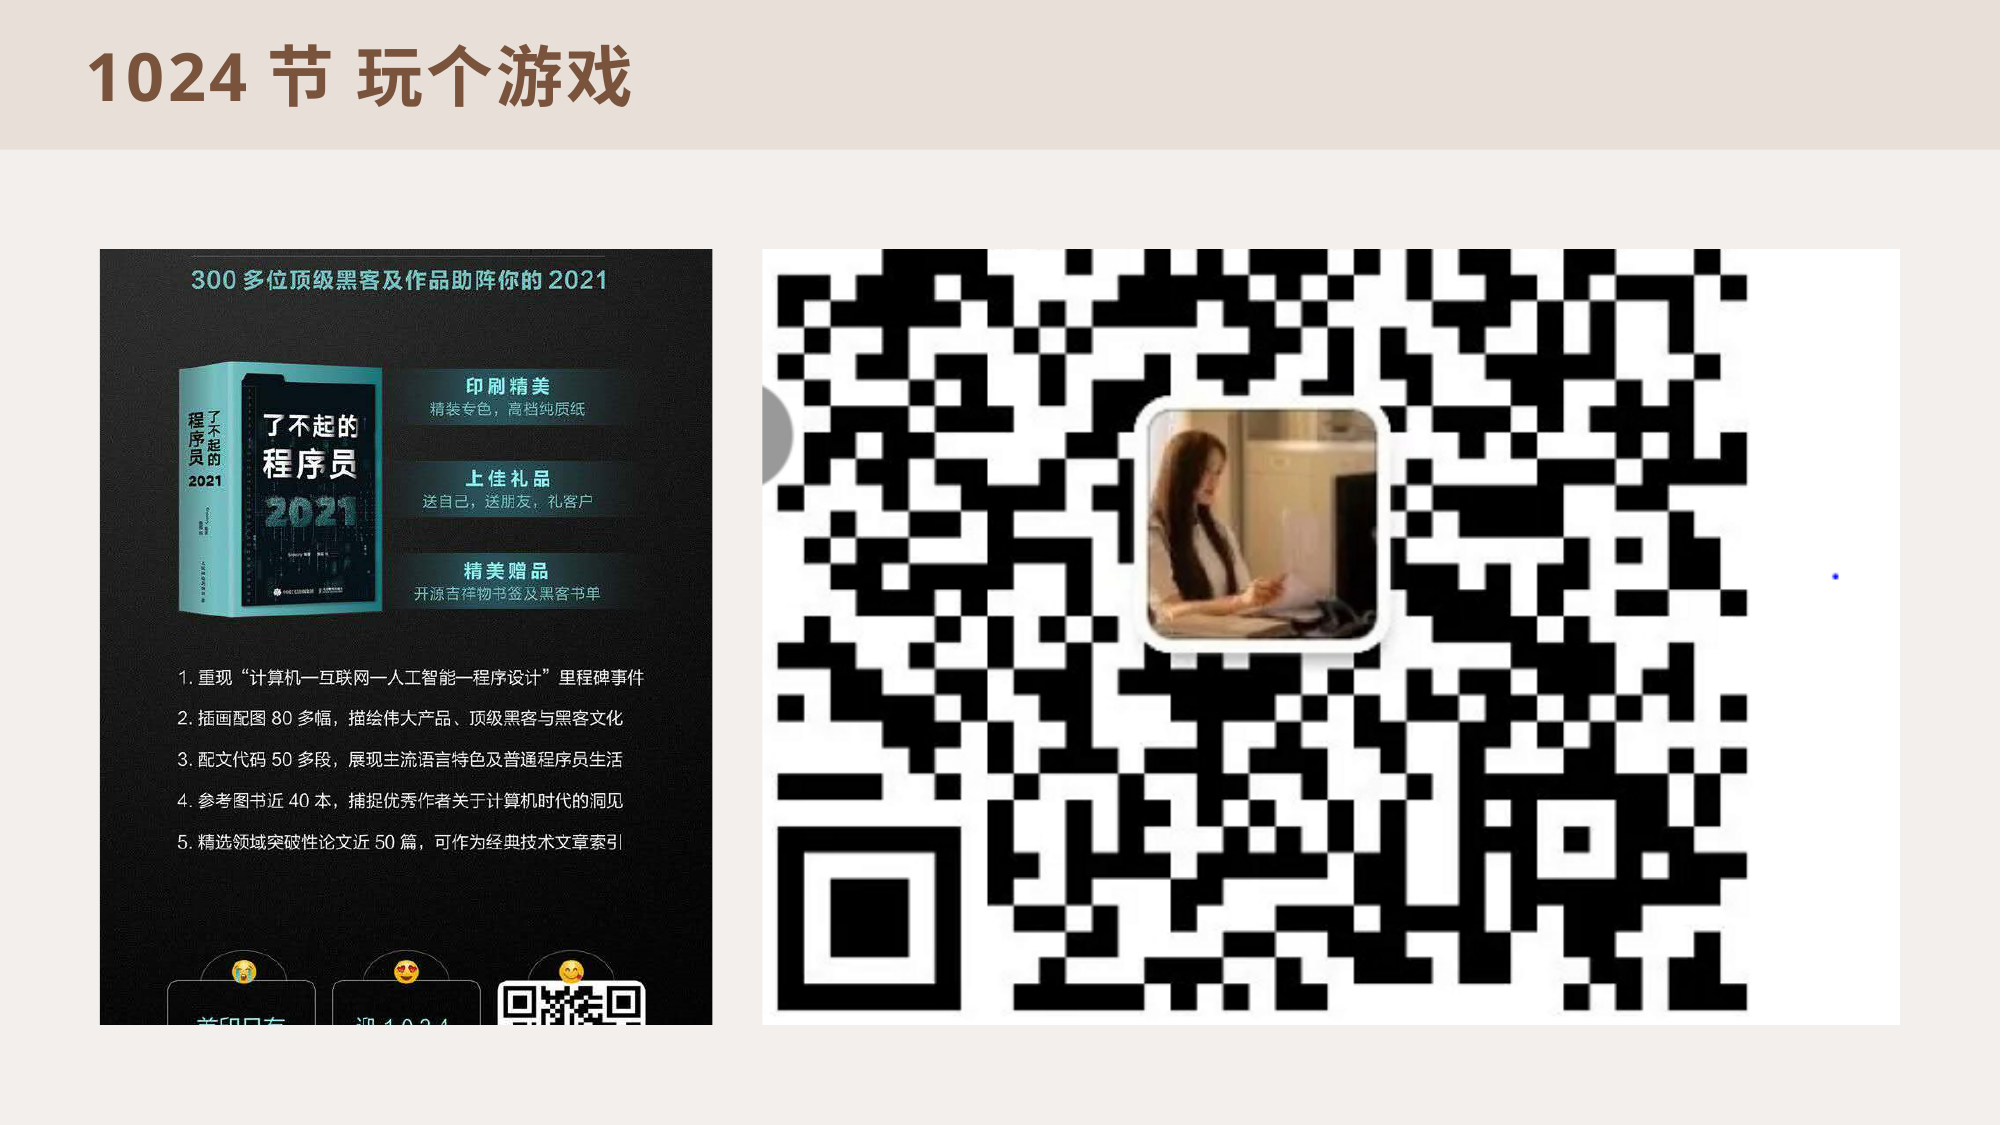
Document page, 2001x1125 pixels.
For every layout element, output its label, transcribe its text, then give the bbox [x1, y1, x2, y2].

picture [762, 249, 1900, 1025]
text_box 1024节 玩个游戏 [75, 24, 1925, 125]
text_box [0, 0, 2000, 151]
picture [99, 249, 713, 1025]
